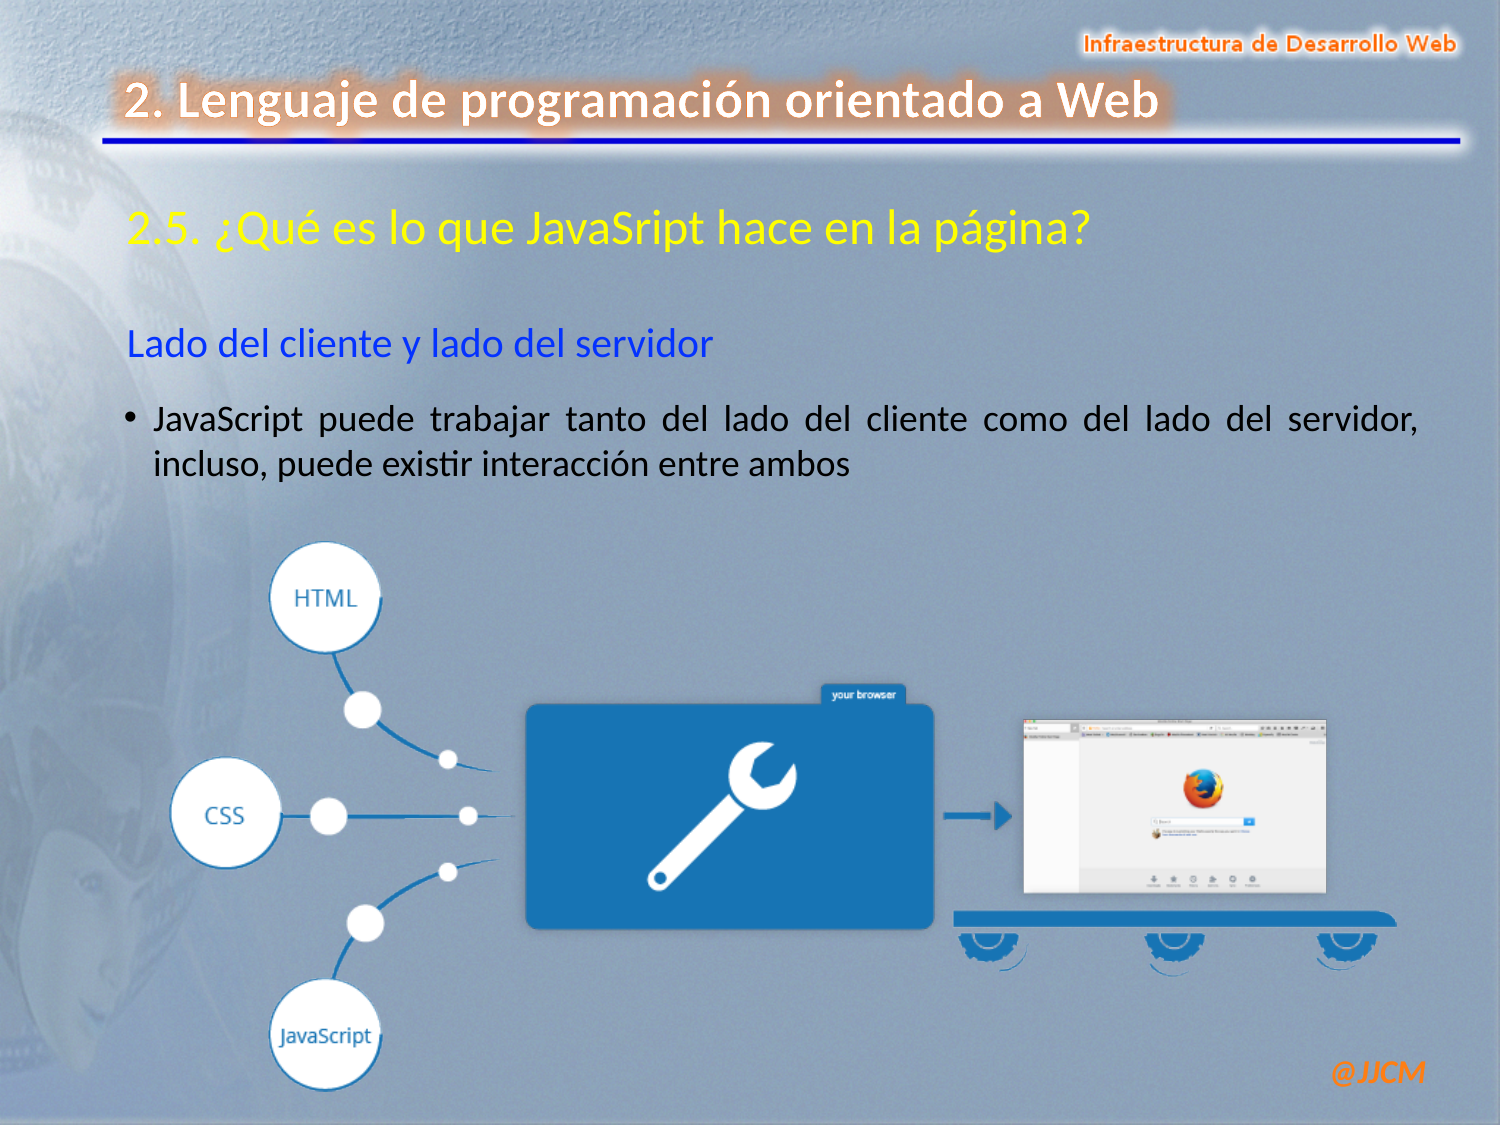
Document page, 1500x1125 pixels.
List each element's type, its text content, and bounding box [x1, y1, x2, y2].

text_box 2.5. ¿Qué es lo que JavaSript hace en la página? [111, 186, 1108, 262]
picture [0, 0, 1500, 1125]
text_box Lado del cliente y lado del servidor [112, 308, 730, 374]
text_box JavaScript puede trabajar tanto del lado del cliente como del lado del servidor, incluso, puede existir interacción entre ambos [109, 386, 1435, 582]
